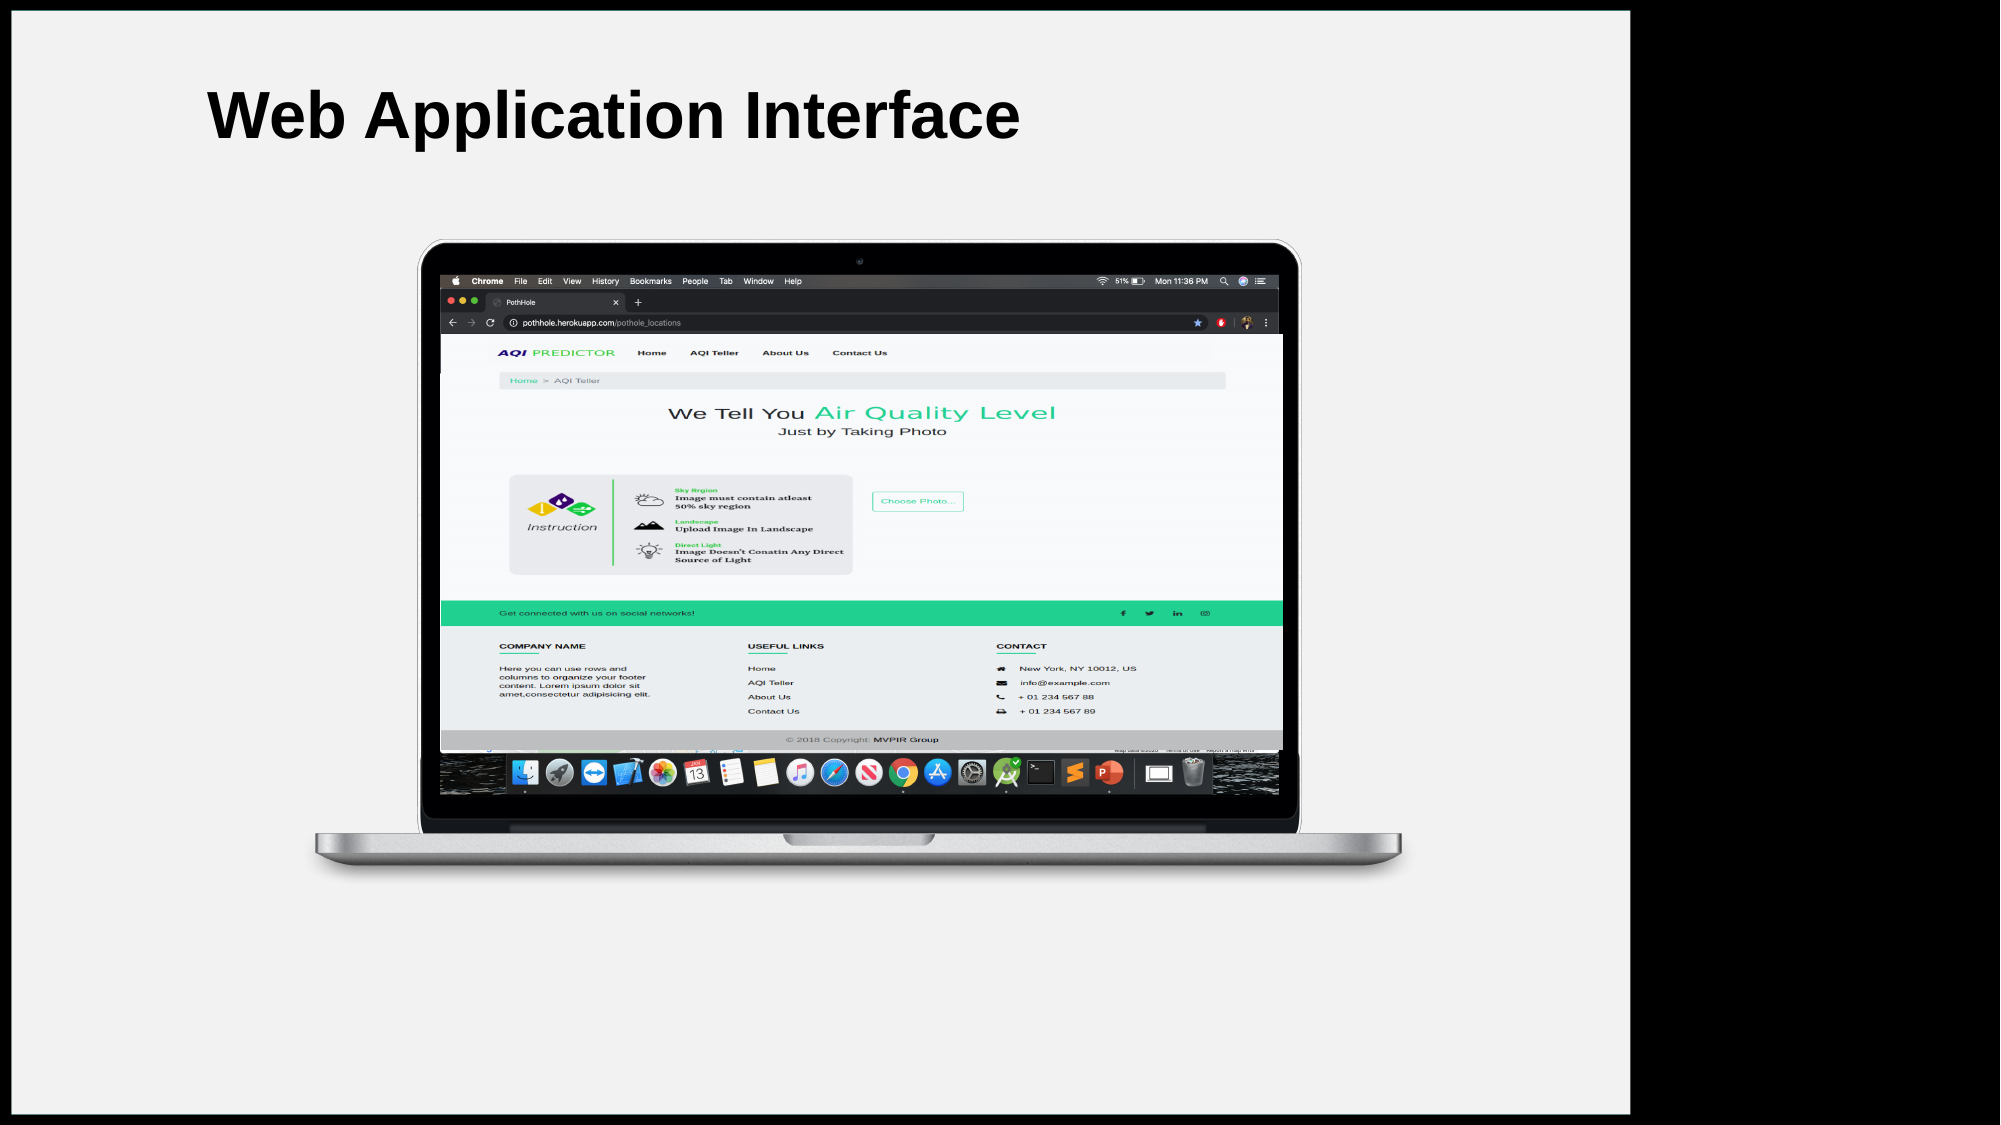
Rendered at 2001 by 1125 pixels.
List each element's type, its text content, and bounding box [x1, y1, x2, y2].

text_box [155, 205, 1611, 981]
text_box [1629, 0, 2000, 1125]
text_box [299, 239, 1418, 886]
text_box Web Application Interface [193, 64, 1388, 159]
